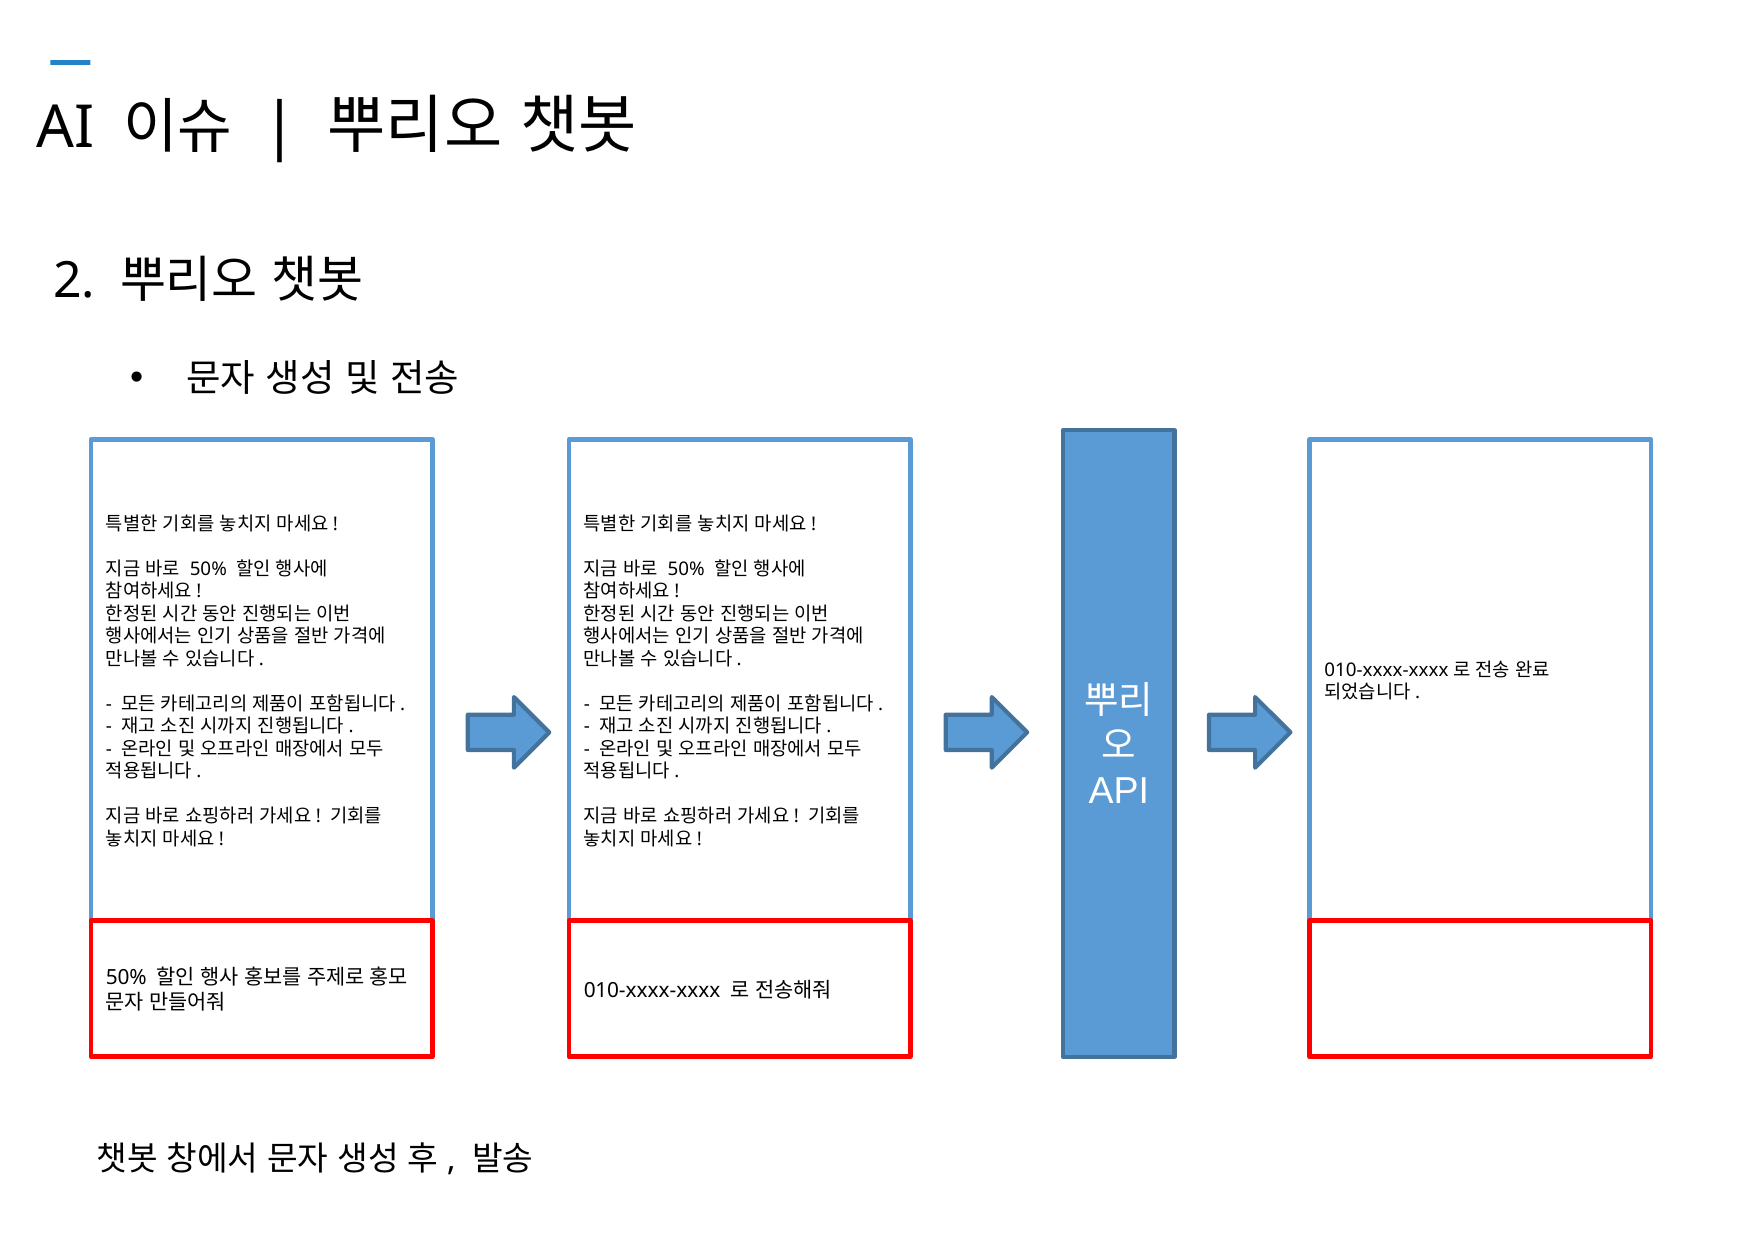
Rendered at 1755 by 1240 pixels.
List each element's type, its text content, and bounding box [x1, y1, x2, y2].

text_box 뿌리오 API [1061, 428, 1177, 1059]
text_box 010-xxxx-xxxx로 전송 완료 되었습니다. [1308, 437, 1653, 918]
text_box [465, 695, 552, 770]
text_box 문자 생성 및 전송 [115, 323, 1547, 407]
title AI 이슈 | 뿌리오 챗봇 [28, 84, 1721, 169]
text_box 특별한 기회를 놓치지 마세요! 지금 바로 50% 할인 행사에 참여하세요! 한정된 시간 동안 진행되는 이번 행사에서는 인기 상품을 절반 가격에 만나볼 수 있습니다. - 모든 카테고리의 제품이 포함됩니다. - 재고 소진 시까지 진행됩니다. - 온라인 및 오프라인 매장에서 모두 적용됩니다. 지금 바로 쇼핑하러 가세요! 기회를 놓치지 마세요! [567, 437, 912, 918]
text_box 2. 뿌리오 챗봇 [38, 240, 1152, 316]
text_box 50% 할인 행사 홍보를 주제로 홍모 문자 만들어줘 [89, 918, 434, 1059]
text_box 챗봇 창에서 문자 생성 후, 발송 [82, 1109, 1514, 1185]
text_box 010-xxxx-xxxx 로 전송해줘 [567, 918, 912, 1059]
text_box 특별한 기회를 놓치지 마세요! 지금 바로 50% 할인 행사에 참여하세요! 한정된 시간 동안 진행되는 이번 행사에서는 인기 상품을 절반 가격에 만나볼 수 있습니다. - 모든 카테고리의 제품이 포함됩니다. - 재고 소진 시까지 진행됩니다. - 온라인 및 오프라인 매장에서 모두 적용됩니다. 지금 바로 쇼핑하러 가세요! 기회를 놓치지 마세요! [89, 437, 434, 918]
text_box [1308, 918, 1653, 1059]
text_box [1206, 695, 1293, 770]
text_box [943, 695, 1030, 770]
